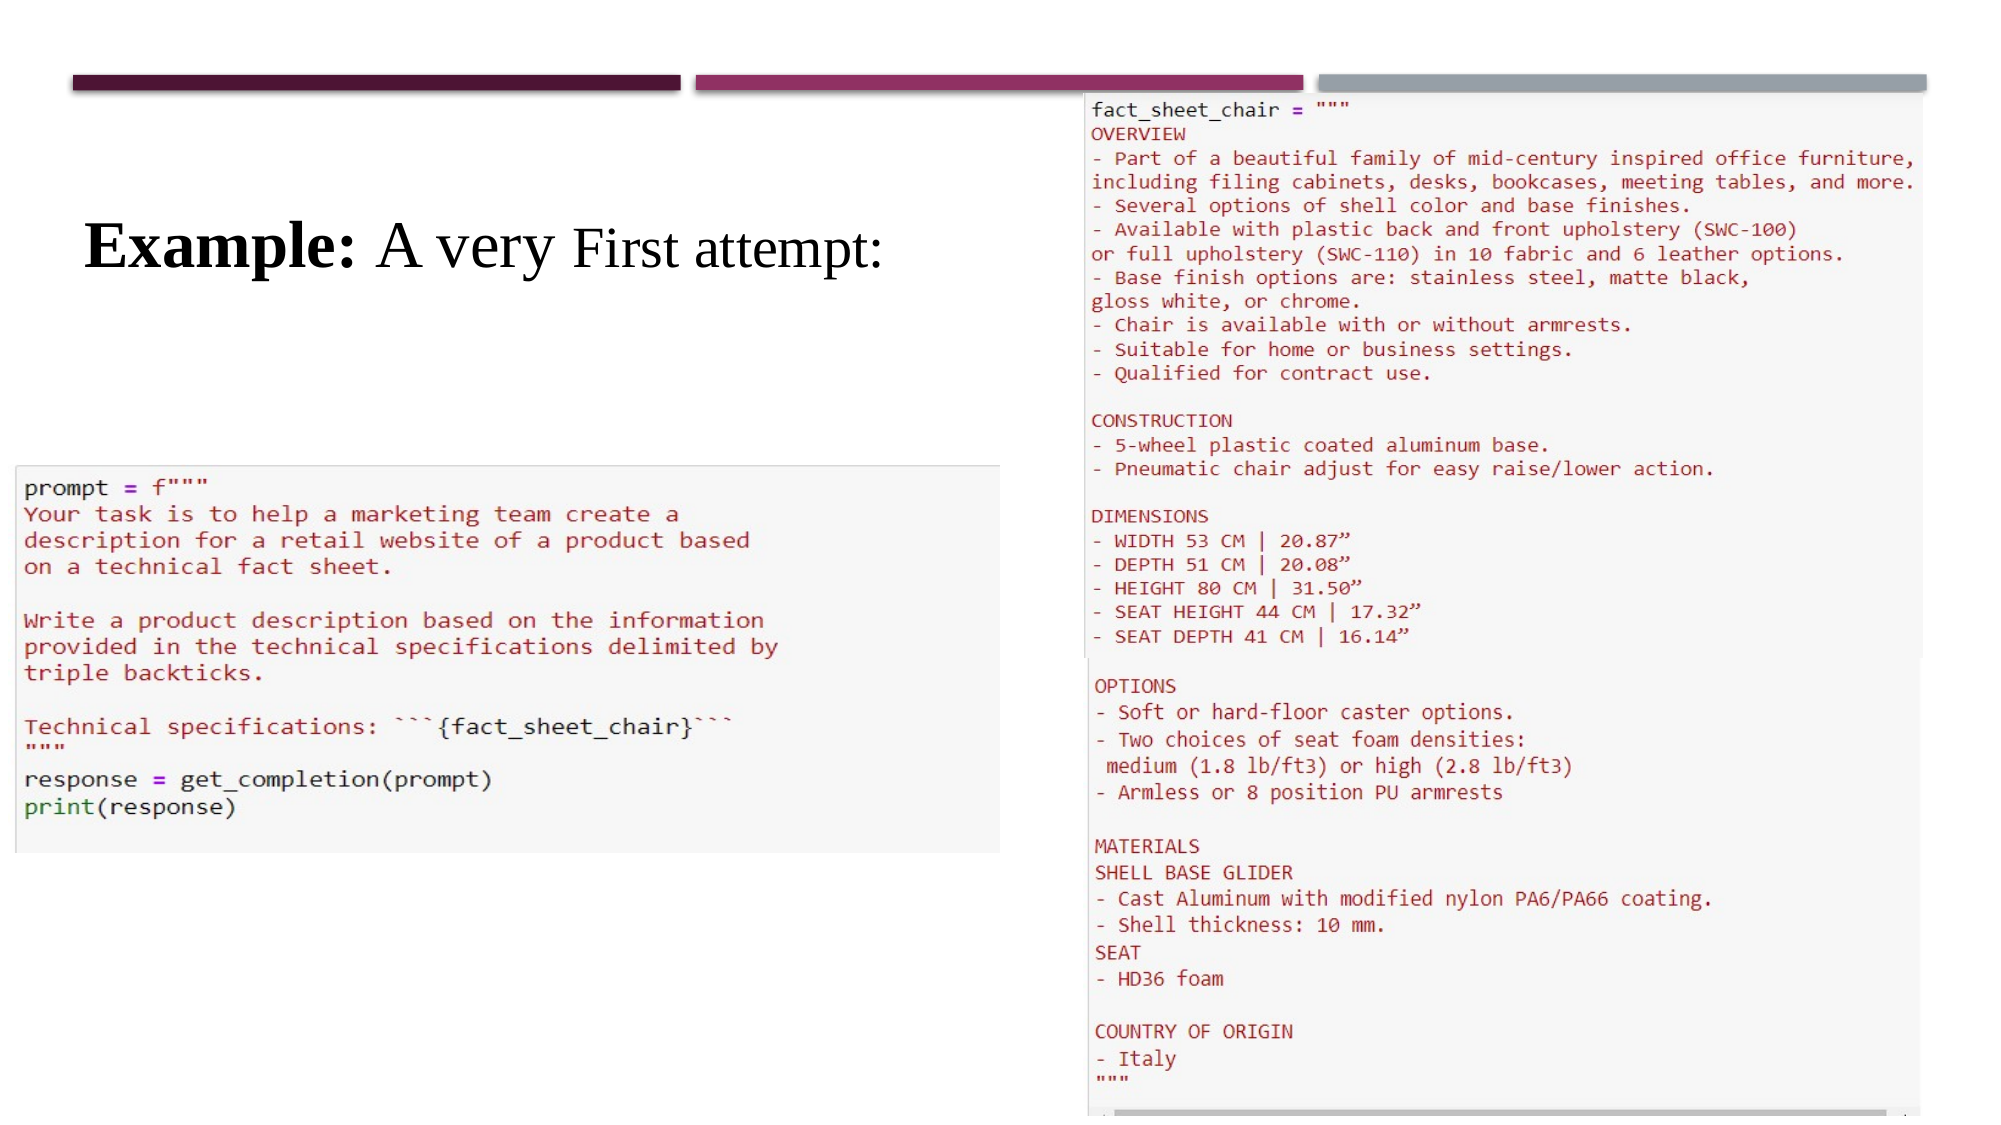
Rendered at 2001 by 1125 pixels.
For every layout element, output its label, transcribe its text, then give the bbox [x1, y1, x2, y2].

list Example: A very First attempt: [30, 241, 940, 347]
picture [1083, 93, 1924, 1117]
picture [7, 463, 1001, 854]
